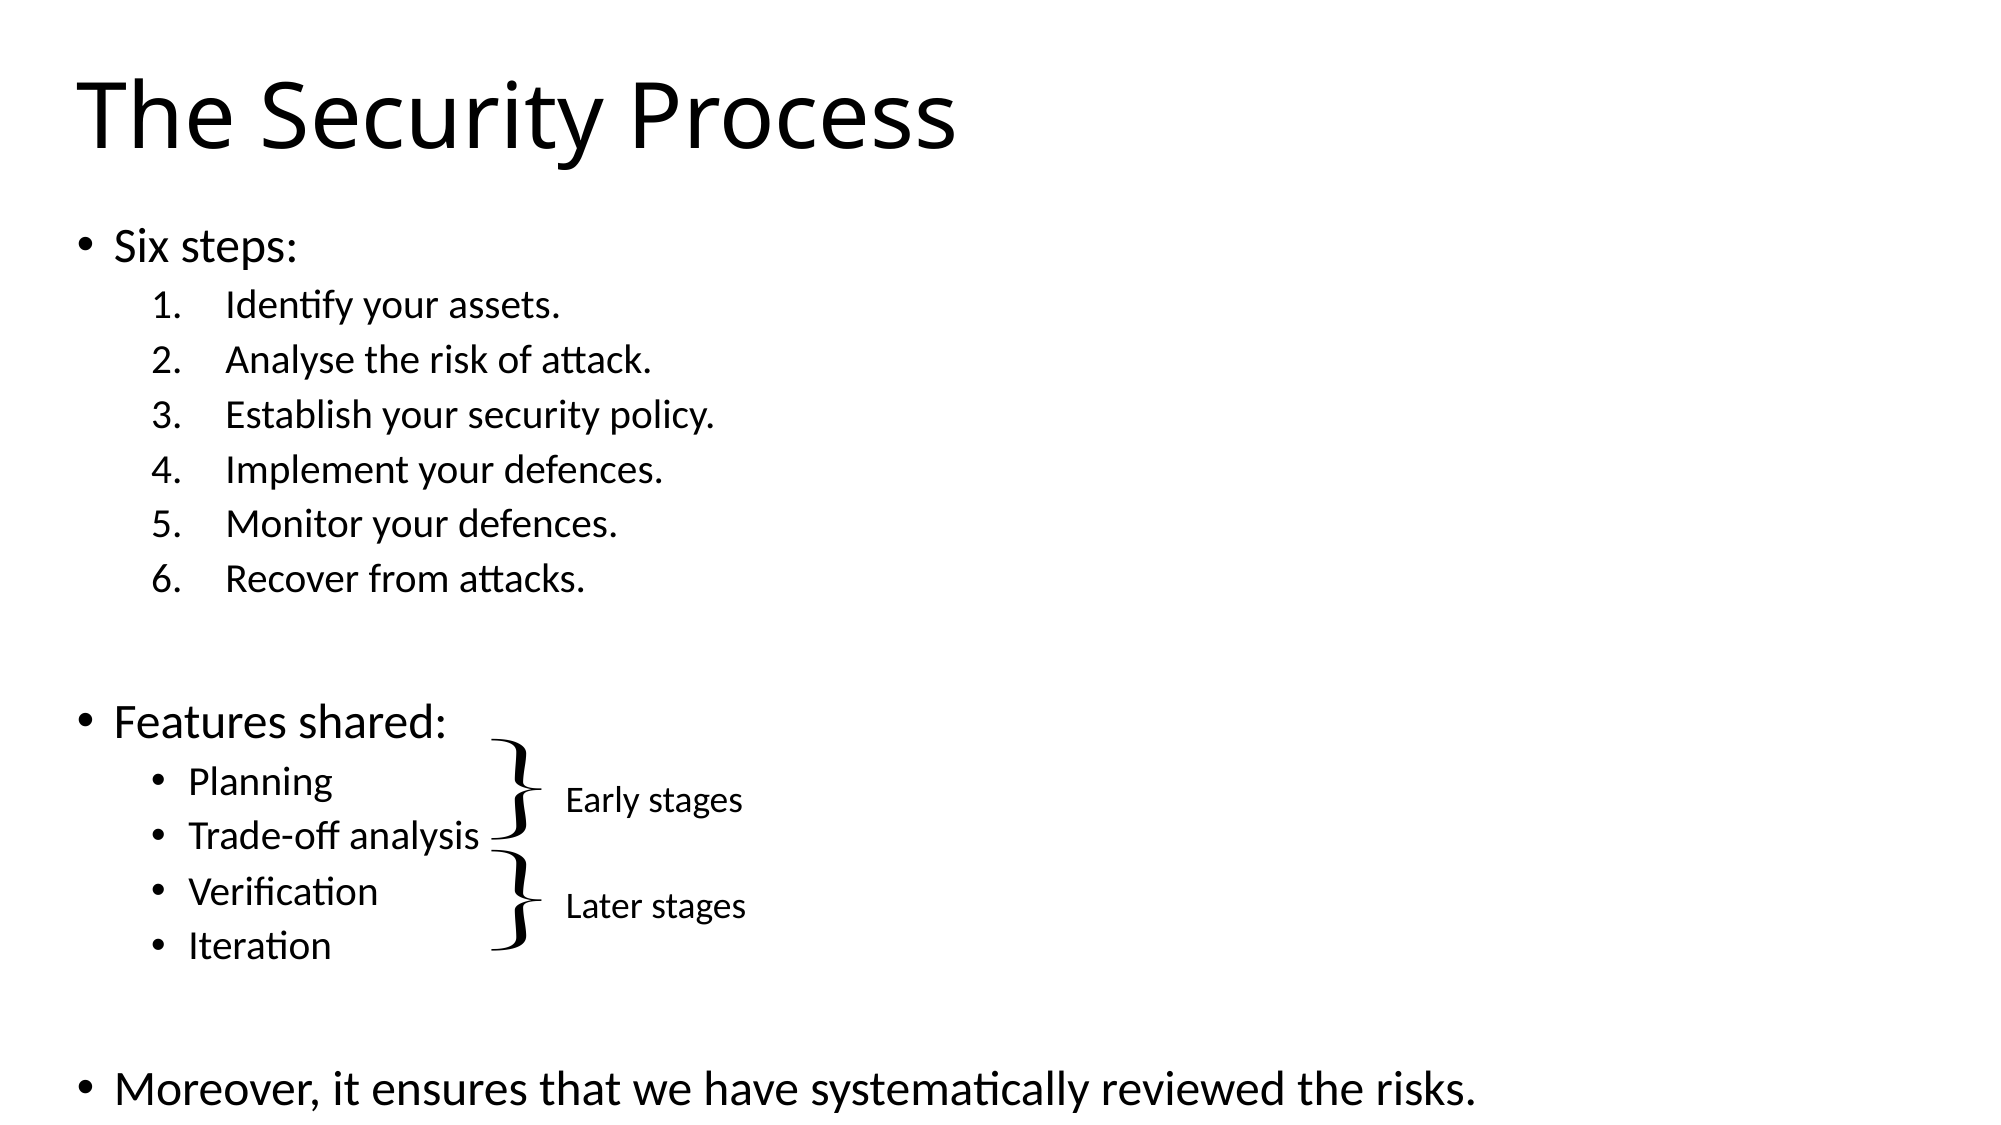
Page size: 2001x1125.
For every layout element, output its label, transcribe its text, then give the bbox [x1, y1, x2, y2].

list Six steps: Identify your assets. Analyse the risk of attack. Establish your security policy. Implement your defences. Monitor your defences. Recover from attacks. Features shared: Planning Trade-off analysis Verification Iteration Moreover, it ensures that we have systematically reviewed the risks. [61, 211, 1787, 1125]
text_box Early stages [550, 767, 759, 828]
title The Security Process [61, 26, 1787, 211]
text_box Later stages [550, 873, 762, 934]
